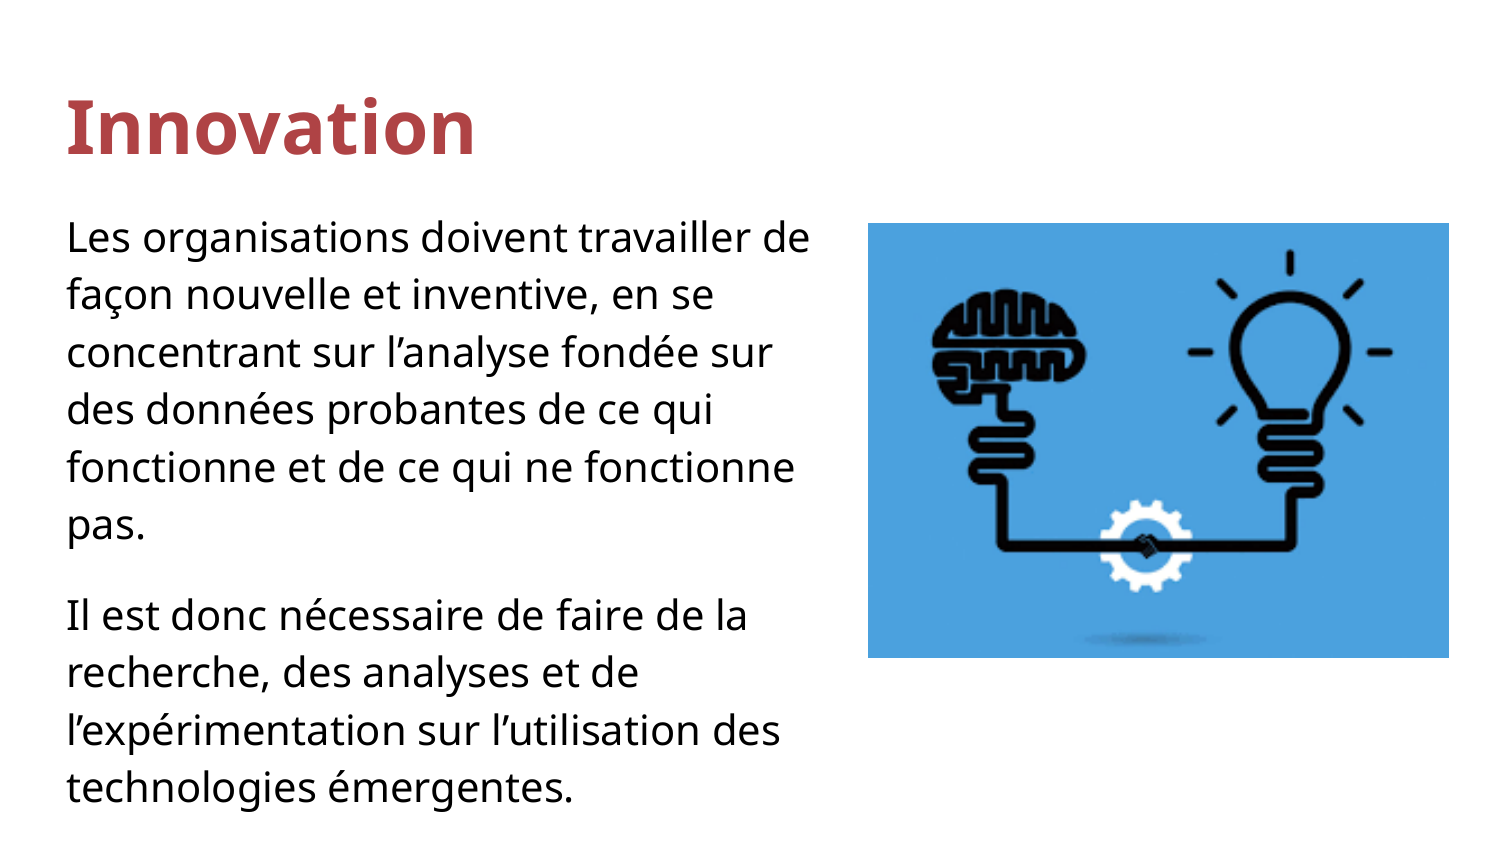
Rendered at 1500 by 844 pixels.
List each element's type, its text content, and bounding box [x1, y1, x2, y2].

title Innovation [51, 64, 1449, 168]
picture [868, 222, 1450, 658]
list Les organisations doivent travailler de façon nouvelle et inventive, en se concentrant sur l’analyse fondée sur des données probantes de ce qui fonctionne et de ce qui ne fonctionne pas. Il est donc nécessaire de faire de la recherche, des analyses et de l’expérimentation sur l’utilisation des technologies émergentes. [51, 187, 865, 592]
